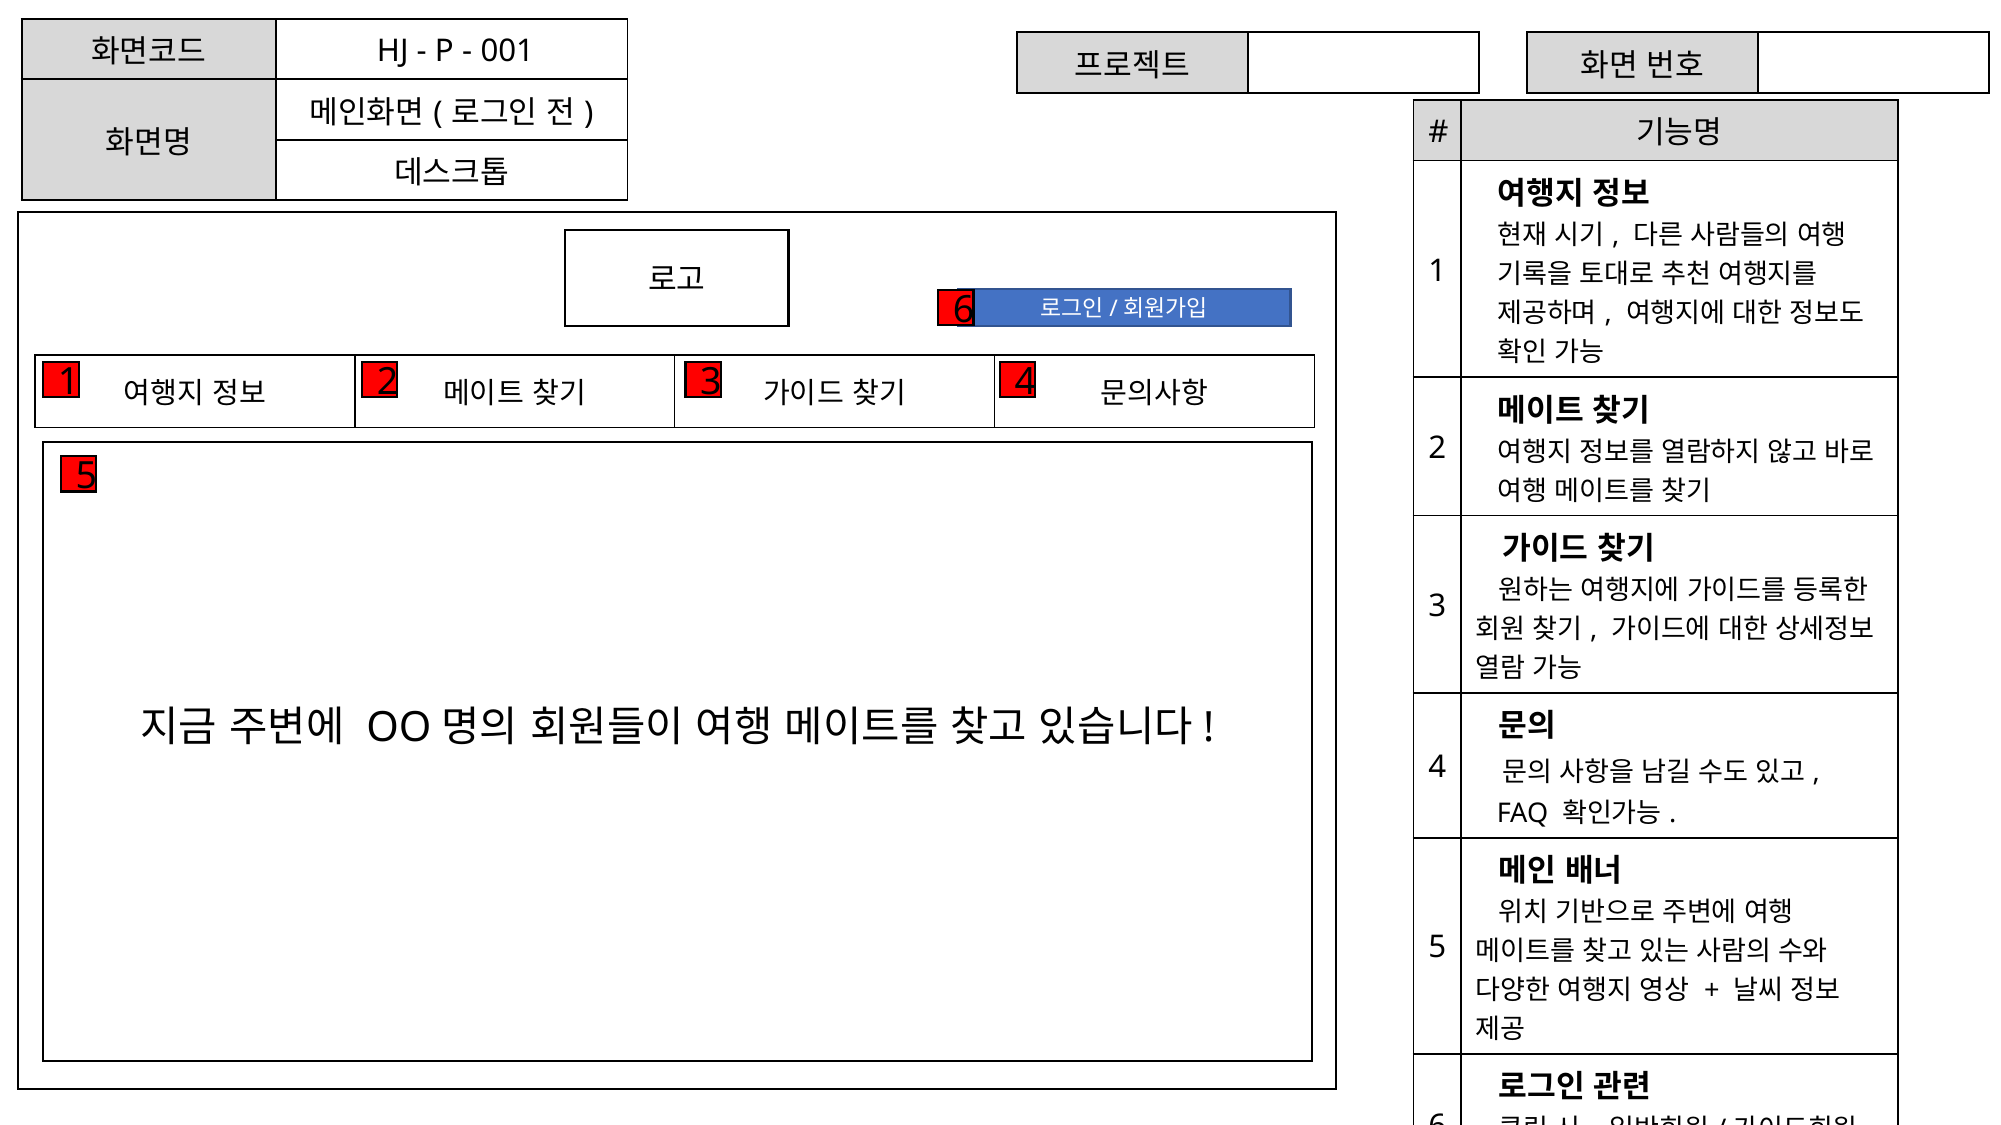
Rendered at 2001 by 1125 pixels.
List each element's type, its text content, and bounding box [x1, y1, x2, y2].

table_header 프로젝트 [1018, 33, 1247, 92]
text_box 3 [684, 361, 722, 398]
text_box 6 [937, 289, 975, 326]
table_header [1249, 33, 1478, 92]
table_cell 화면명 [23, 80, 275, 199]
text_box 로고 [565, 230, 789, 326]
table_header 화면코드 [23, 20, 275, 78]
table_header [1759, 33, 1988, 92]
table_header 메이트 찾기 [356, 356, 674, 427]
text_box 1 [42, 361, 80, 398]
table_cell 3 [1414, 516, 1460, 692]
table_cell 메인 배너 위치 기반으로 주변에 여행 메이트를 찾고 있는 사람의 수와 다양한 여행지 영상 + 날씨 정보 제공 [1462, 839, 1897, 1053]
table_header HJ - P - 001 [277, 20, 627, 78]
table_header # [1414, 101, 1460, 160]
text_box 5 [60, 455, 97, 493]
table_cell 메인화면(로그인 전) [277, 80, 627, 139]
table_header 여행지 정보 [36, 356, 354, 427]
table_cell 4 [1414, 694, 1460, 837]
table_cell 가이드 찾기 원하는 여행지에 가이드를 등록한 회원 찾기, 가이드에 대한 상세정보 열람 가능 [1462, 516, 1897, 692]
table_cell 6 [1414, 1055, 1460, 1125]
table_header 가이드 찾기 [675, 356, 994, 427]
table_cell 1 [1414, 161, 1460, 376]
table_header 문의사항 [995, 356, 1314, 427]
table_cell 로그인 관련 클릭 시, 일반회원/가이드회원 로그인 화면으로 이동 [1462, 1055, 1897, 1125]
text_box 4 [999, 361, 1036, 398]
text_box [18, 211, 1336, 1090]
table_cell 데스크톱 [277, 141, 627, 199]
table_cell 2 [1414, 378, 1460, 515]
table_header 기능명 [1462, 101, 1897, 160]
table_cell 메이트 찾기 여행지 정보를 열람하지 않고 바로 여행 메이트를 찾기 [1462, 378, 1897, 515]
text_box 지금 주변에 OO명의 회원들이 여행 메이트를 찾고 있습니다! [43, 442, 1312, 1061]
table_cell 5 [1414, 839, 1460, 1053]
text_box 로그인/회원가입 [957, 288, 1292, 327]
table_cell 여행지 정보 현재 시기, 다른 사람들의 여행 기록을 토대로 추천 여행지를 제공하며, 여행지에 대한 정보도 확인 가능 [1462, 161, 1897, 376]
table_cell 문의 문의 사항을 남길 수도 있고, FAQ 확인가능. [1462, 694, 1897, 837]
text_box 2 [361, 361, 398, 398]
table_header 화면 번호 [1528, 33, 1757, 92]
